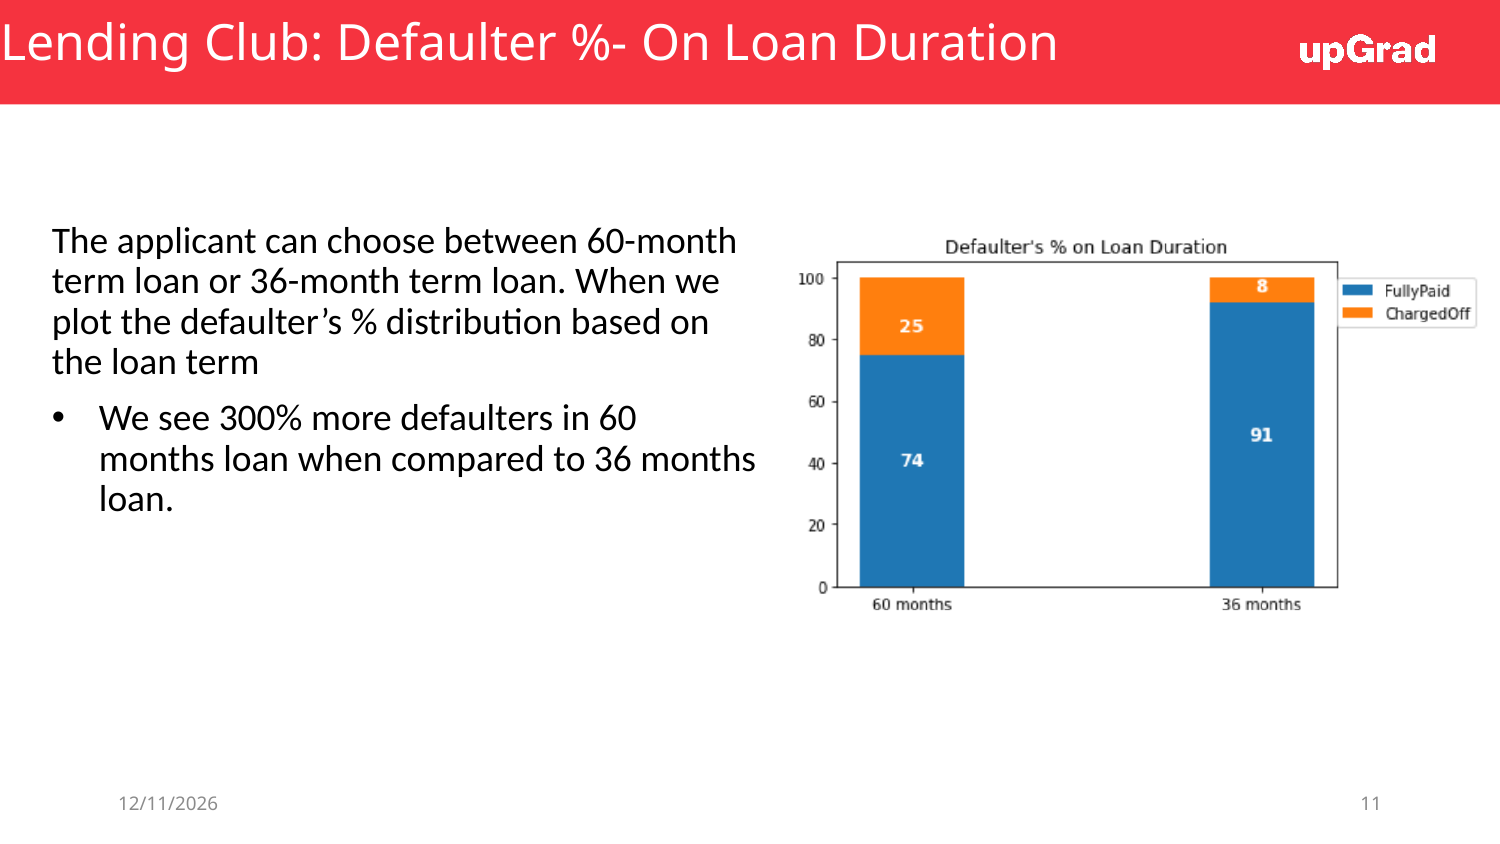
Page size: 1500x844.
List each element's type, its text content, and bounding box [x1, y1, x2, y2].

text_box The applicant can choose between 60-month term loan or 36-month term loan. When we plot the defaulter’s % distribution based on the loan term We see 300% more defaulters in 60 months loan when compared to 36 months loan. [36, 213, 773, 827]
slide_number 11 [1059, 782, 1397, 827]
picture [772, 225, 1482, 619]
title Lending Club: Defaulter %- On Loan Duration [0, 12, 1330, 76]
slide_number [103, 782, 441, 827]
picture [1330, 34, 1435, 70]
